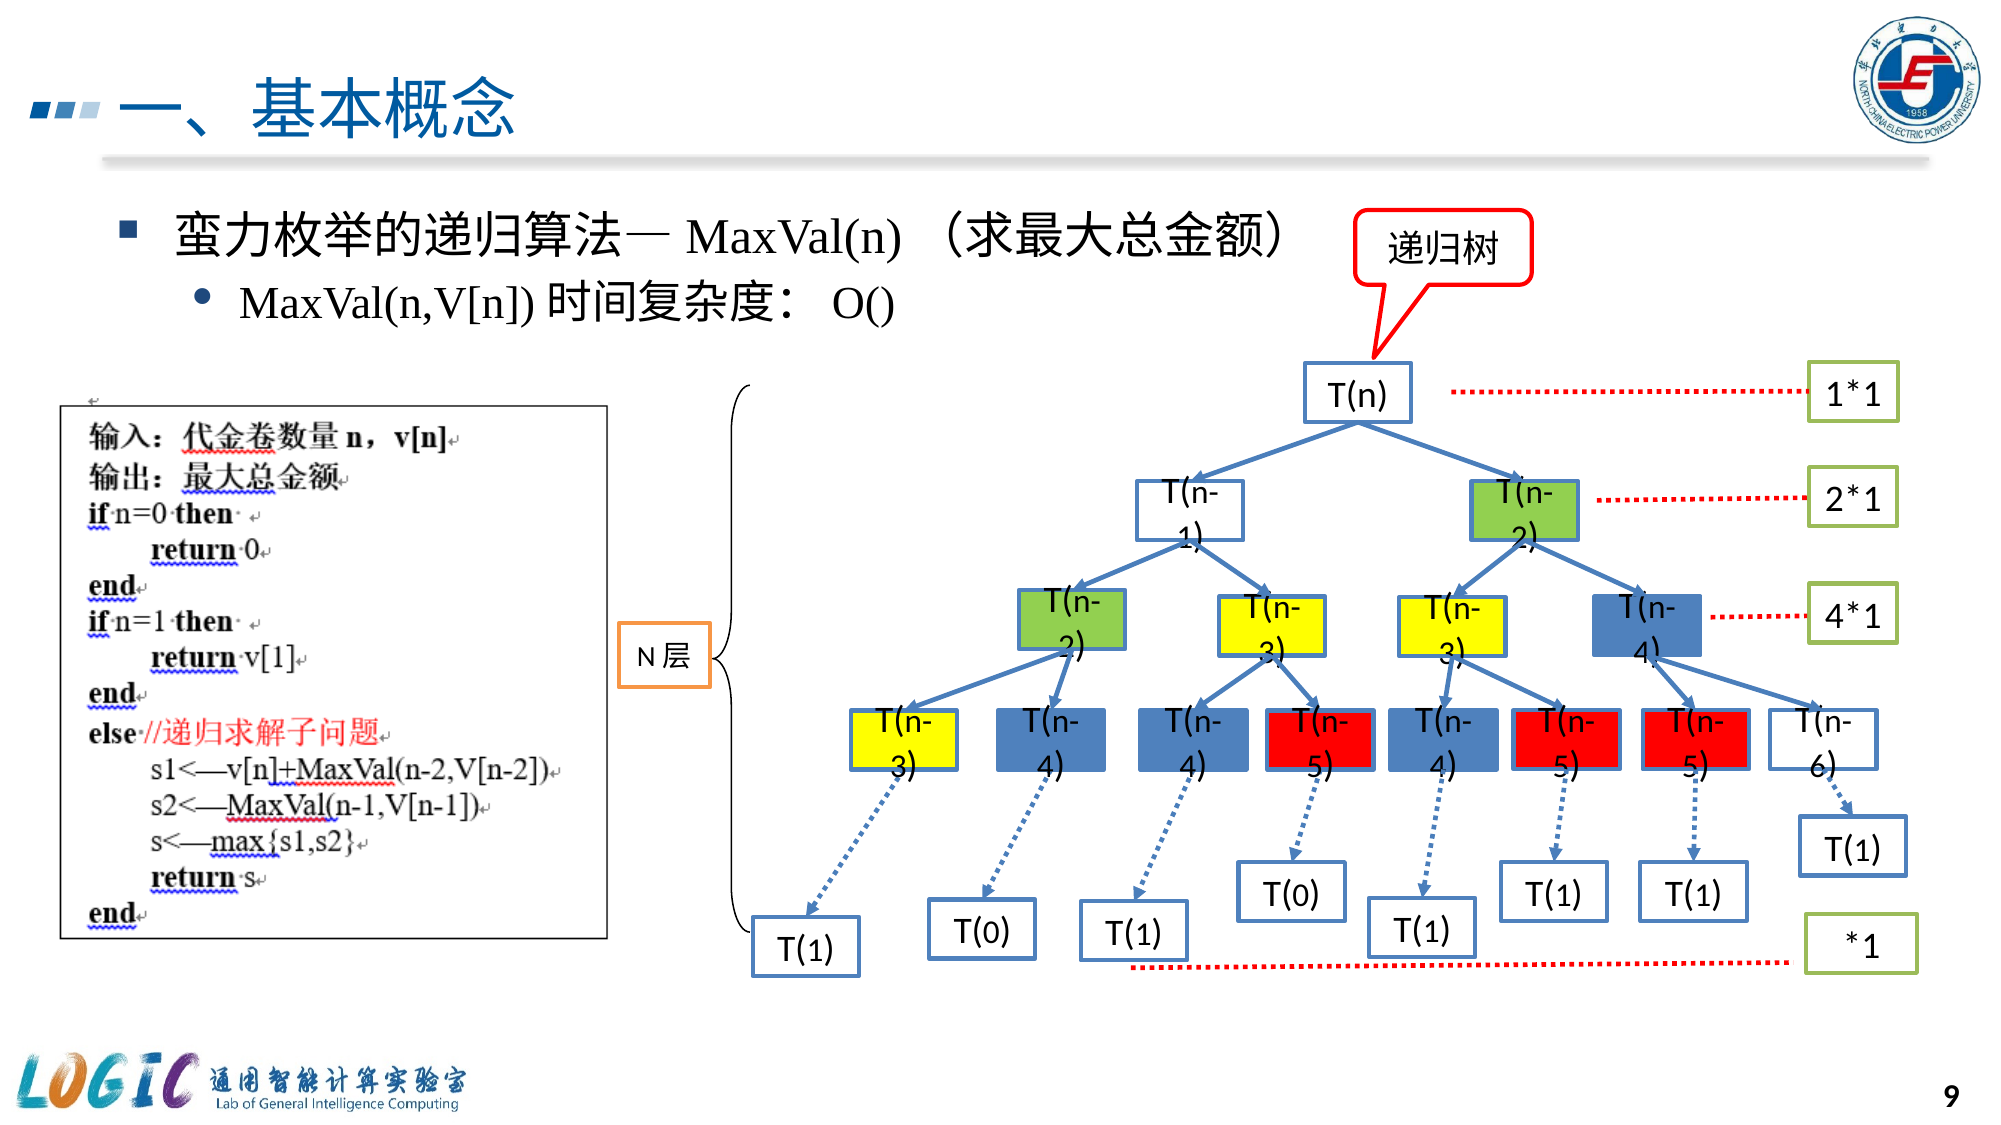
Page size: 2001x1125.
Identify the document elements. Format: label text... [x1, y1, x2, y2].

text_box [1130, 962, 1794, 969]
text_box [1133, 769, 1194, 902]
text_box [1823, 769, 1854, 817]
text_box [1189, 540, 1273, 597]
text_box T(n-2) [1017, 588, 1127, 651]
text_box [1271, 655, 1321, 711]
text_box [1443, 655, 1451, 711]
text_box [1193, 655, 1270, 711]
picture [0, 1034, 479, 1123]
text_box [1553, 769, 1567, 863]
text_box T(n-4) [1592, 594, 1702, 657]
text_box T(n-3) [1217, 594, 1327, 658]
text_box T(n-5) [1641, 714, 1751, 771]
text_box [1071, 540, 1187, 591]
text_box 递归树 [1353, 207, 1534, 360]
text_box T(n-3) [849, 708, 959, 772]
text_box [1050, 648, 1073, 711]
text_box T(0) [927, 897, 1037, 961]
text_box T(n-5) [1265, 708, 1376, 772]
picture [53, 398, 617, 947]
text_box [1647, 655, 1824, 711]
title 一、基本概念 [102, 66, 1756, 173]
text_box 4*1 [1807, 581, 1899, 645]
text_box 2*1 [1807, 465, 1899, 528]
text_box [1452, 655, 1567, 711]
text_box T(1) [1499, 860, 1609, 923]
text_box 1*1 [1807, 360, 1900, 423]
text_box T(n-4) [1138, 708, 1249, 772]
text_box T(n-6) [1768, 708, 1879, 771]
picture [1835, 3, 2001, 161]
text_box T(1) [1079, 899, 1189, 962]
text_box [1421, 769, 1444, 899]
text_box [712, 385, 750, 933]
text_box T(n-2) [1469, 479, 1580, 538]
text_box T(1) [1367, 896, 1477, 959]
text_box N层 [622, 621, 712, 689]
text_box T(n-3) [1397, 595, 1508, 658]
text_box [981, 769, 1052, 900]
text_box T(0) [1236, 860, 1347, 923]
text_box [1189, 422, 1355, 482]
text_box T(1) [751, 915, 861, 978]
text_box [1357, 422, 1526, 482]
text_box T(1) [1638, 860, 1749, 923]
text_box T(n-1) [1135, 479, 1245, 538]
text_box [805, 769, 904, 918]
slide_number 9 [1866, 1063, 1975, 1124]
text_box T(n-4) [1388, 708, 1499, 772]
text_box T(1) [1798, 814, 1908, 878]
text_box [1524, 540, 1648, 597]
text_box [903, 648, 1049, 711]
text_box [1291, 769, 1321, 863]
text_box T(n) [1303, 361, 1413, 420]
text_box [1452, 540, 1522, 598]
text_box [1596, 497, 1809, 501]
text_box T(n-5) [1511, 708, 1622, 771]
text_box T(n-4) [996, 708, 1106, 772]
